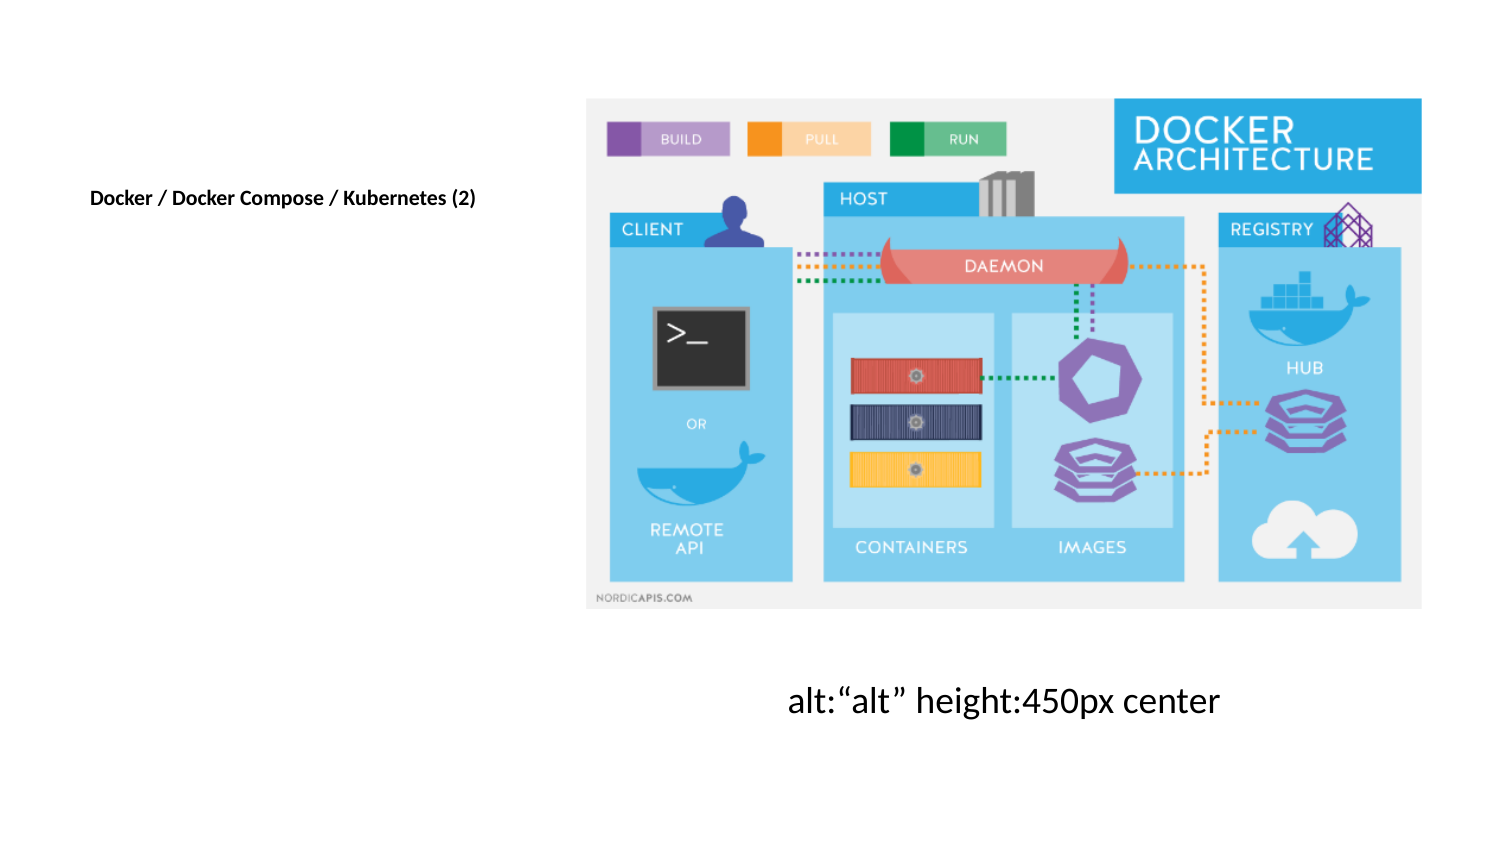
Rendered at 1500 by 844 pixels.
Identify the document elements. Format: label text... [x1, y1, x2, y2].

list Docker / Docker Compose / Kubernetes (2) [75, 176, 569, 754]
text_box alt:“alt” height:450px center [585, 668, 1423, 753]
picture [585, 95, 1424, 609]
